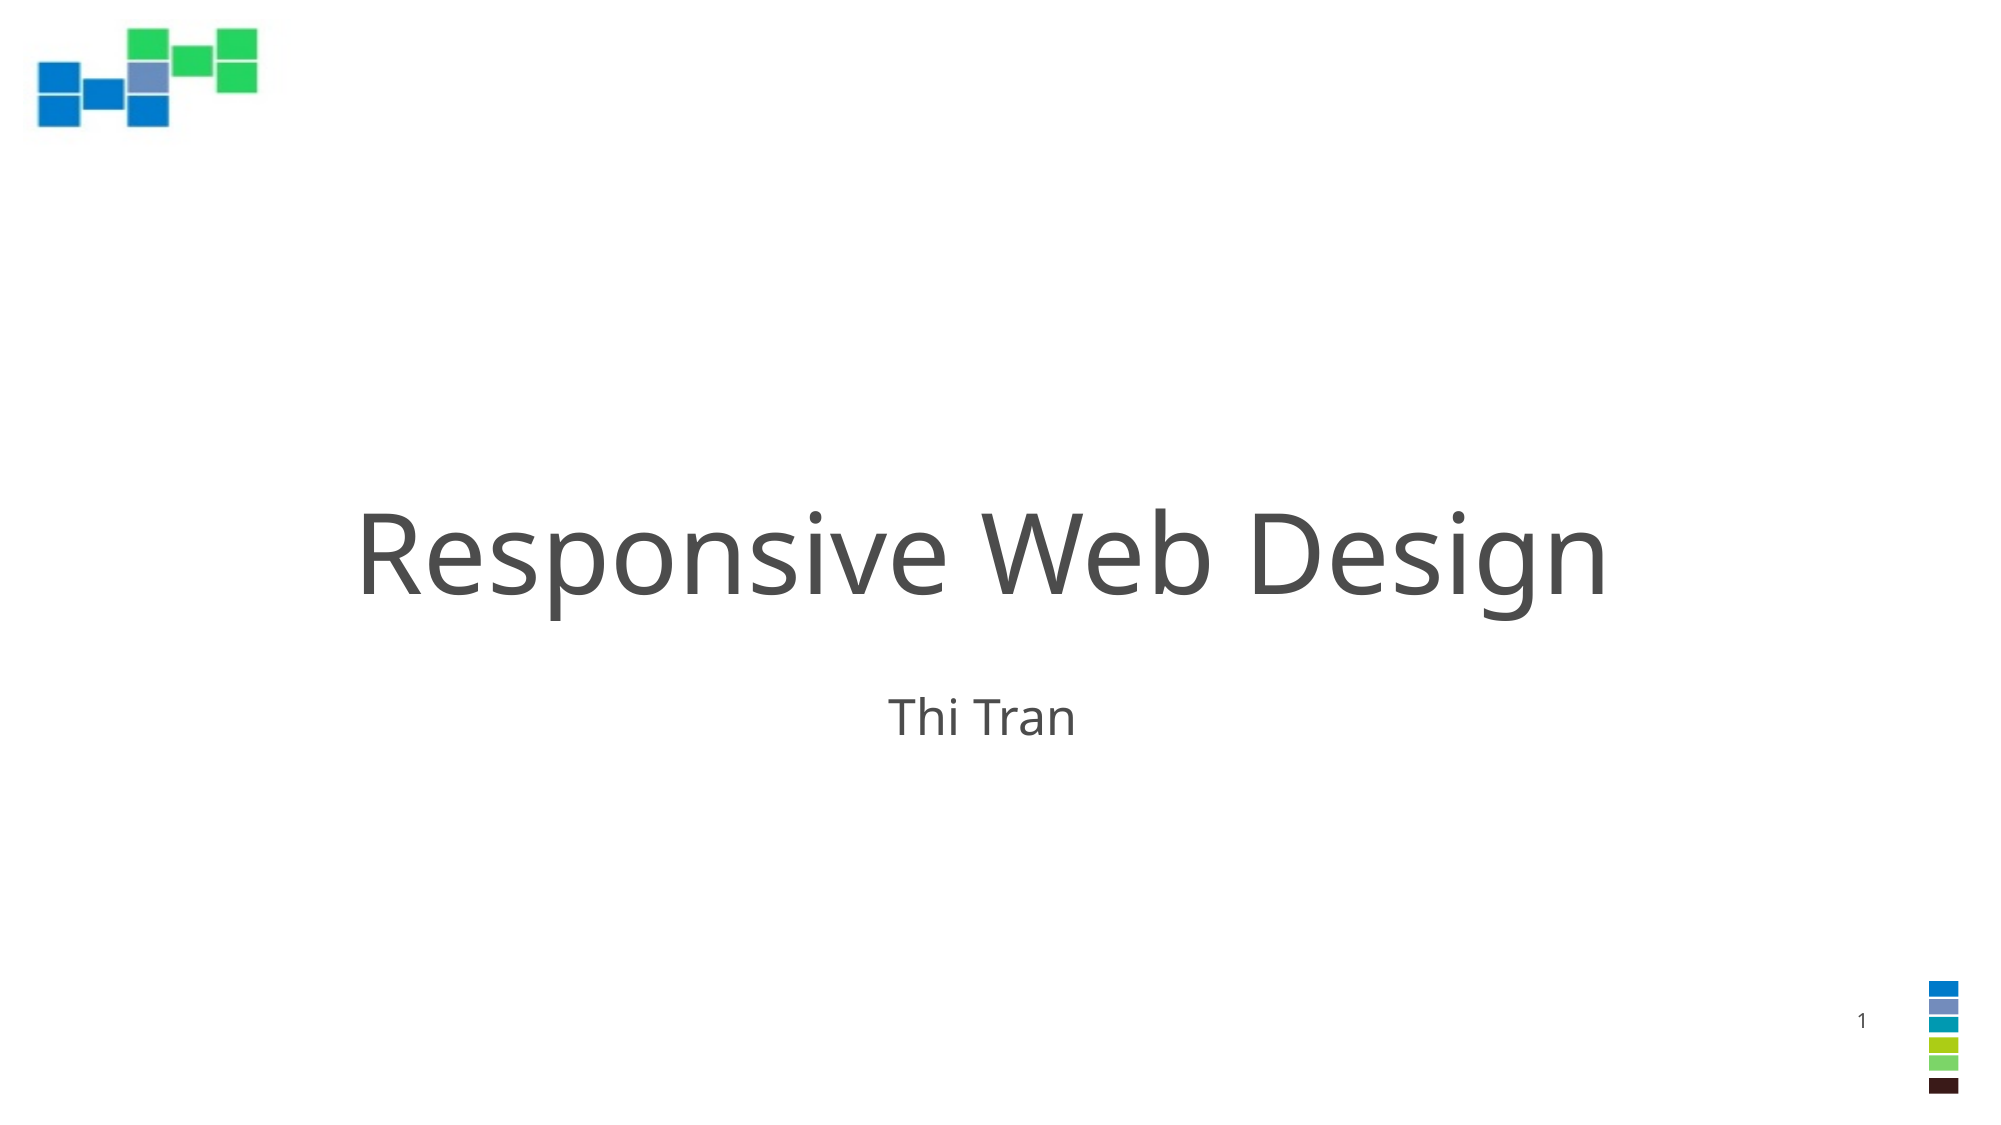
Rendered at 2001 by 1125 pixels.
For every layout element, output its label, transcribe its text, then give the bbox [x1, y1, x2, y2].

title Responsive Web Design [99, 422, 1867, 677]
picture [23, 19, 605, 187]
slide_number 1 [1683, 999, 1884, 1078]
list Thi Tran [99, 677, 1867, 934]
